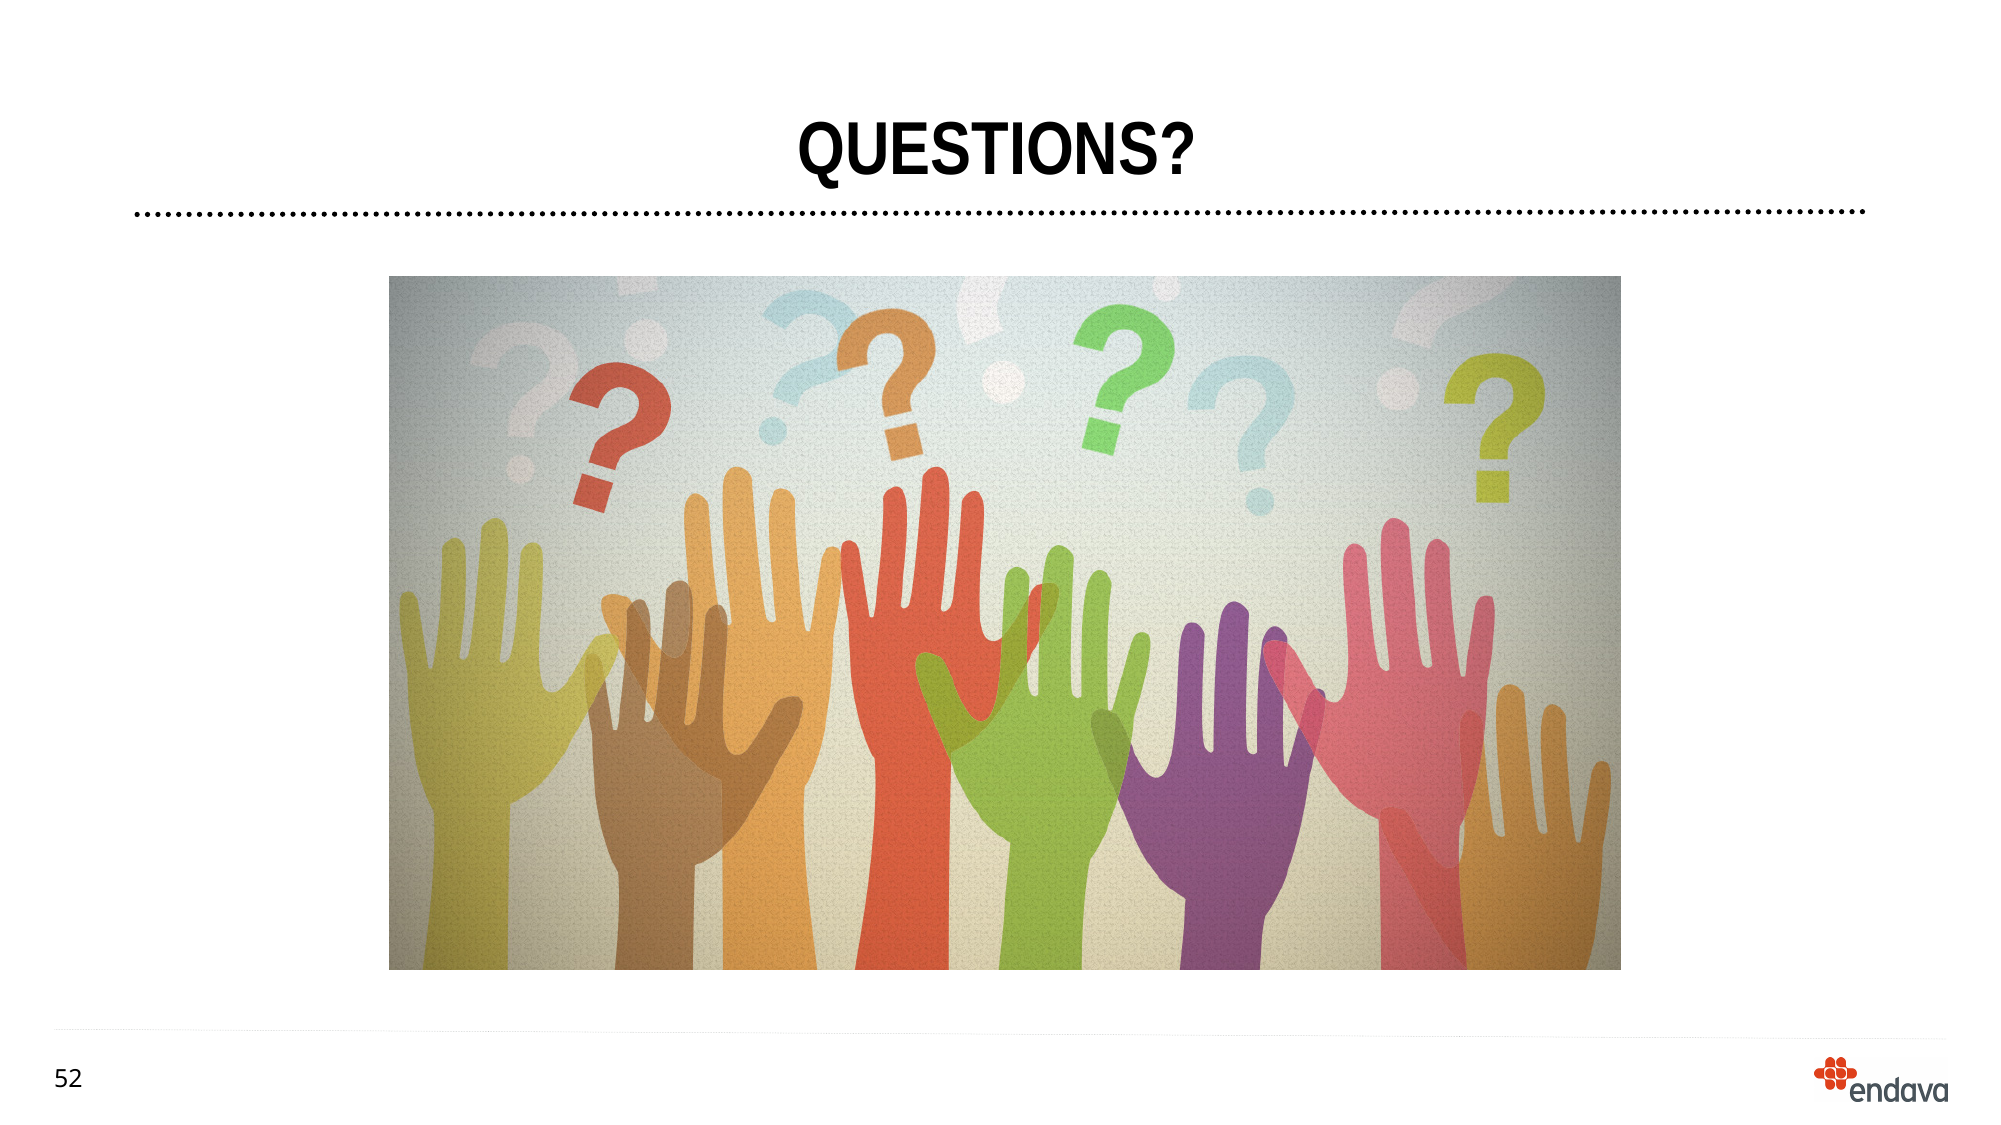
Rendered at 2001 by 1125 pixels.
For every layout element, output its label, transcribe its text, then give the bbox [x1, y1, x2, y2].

picture [1814, 1057, 1948, 1102]
title QUESTIONS? [198, 26, 1812, 195]
picture [389, 276, 1621, 970]
